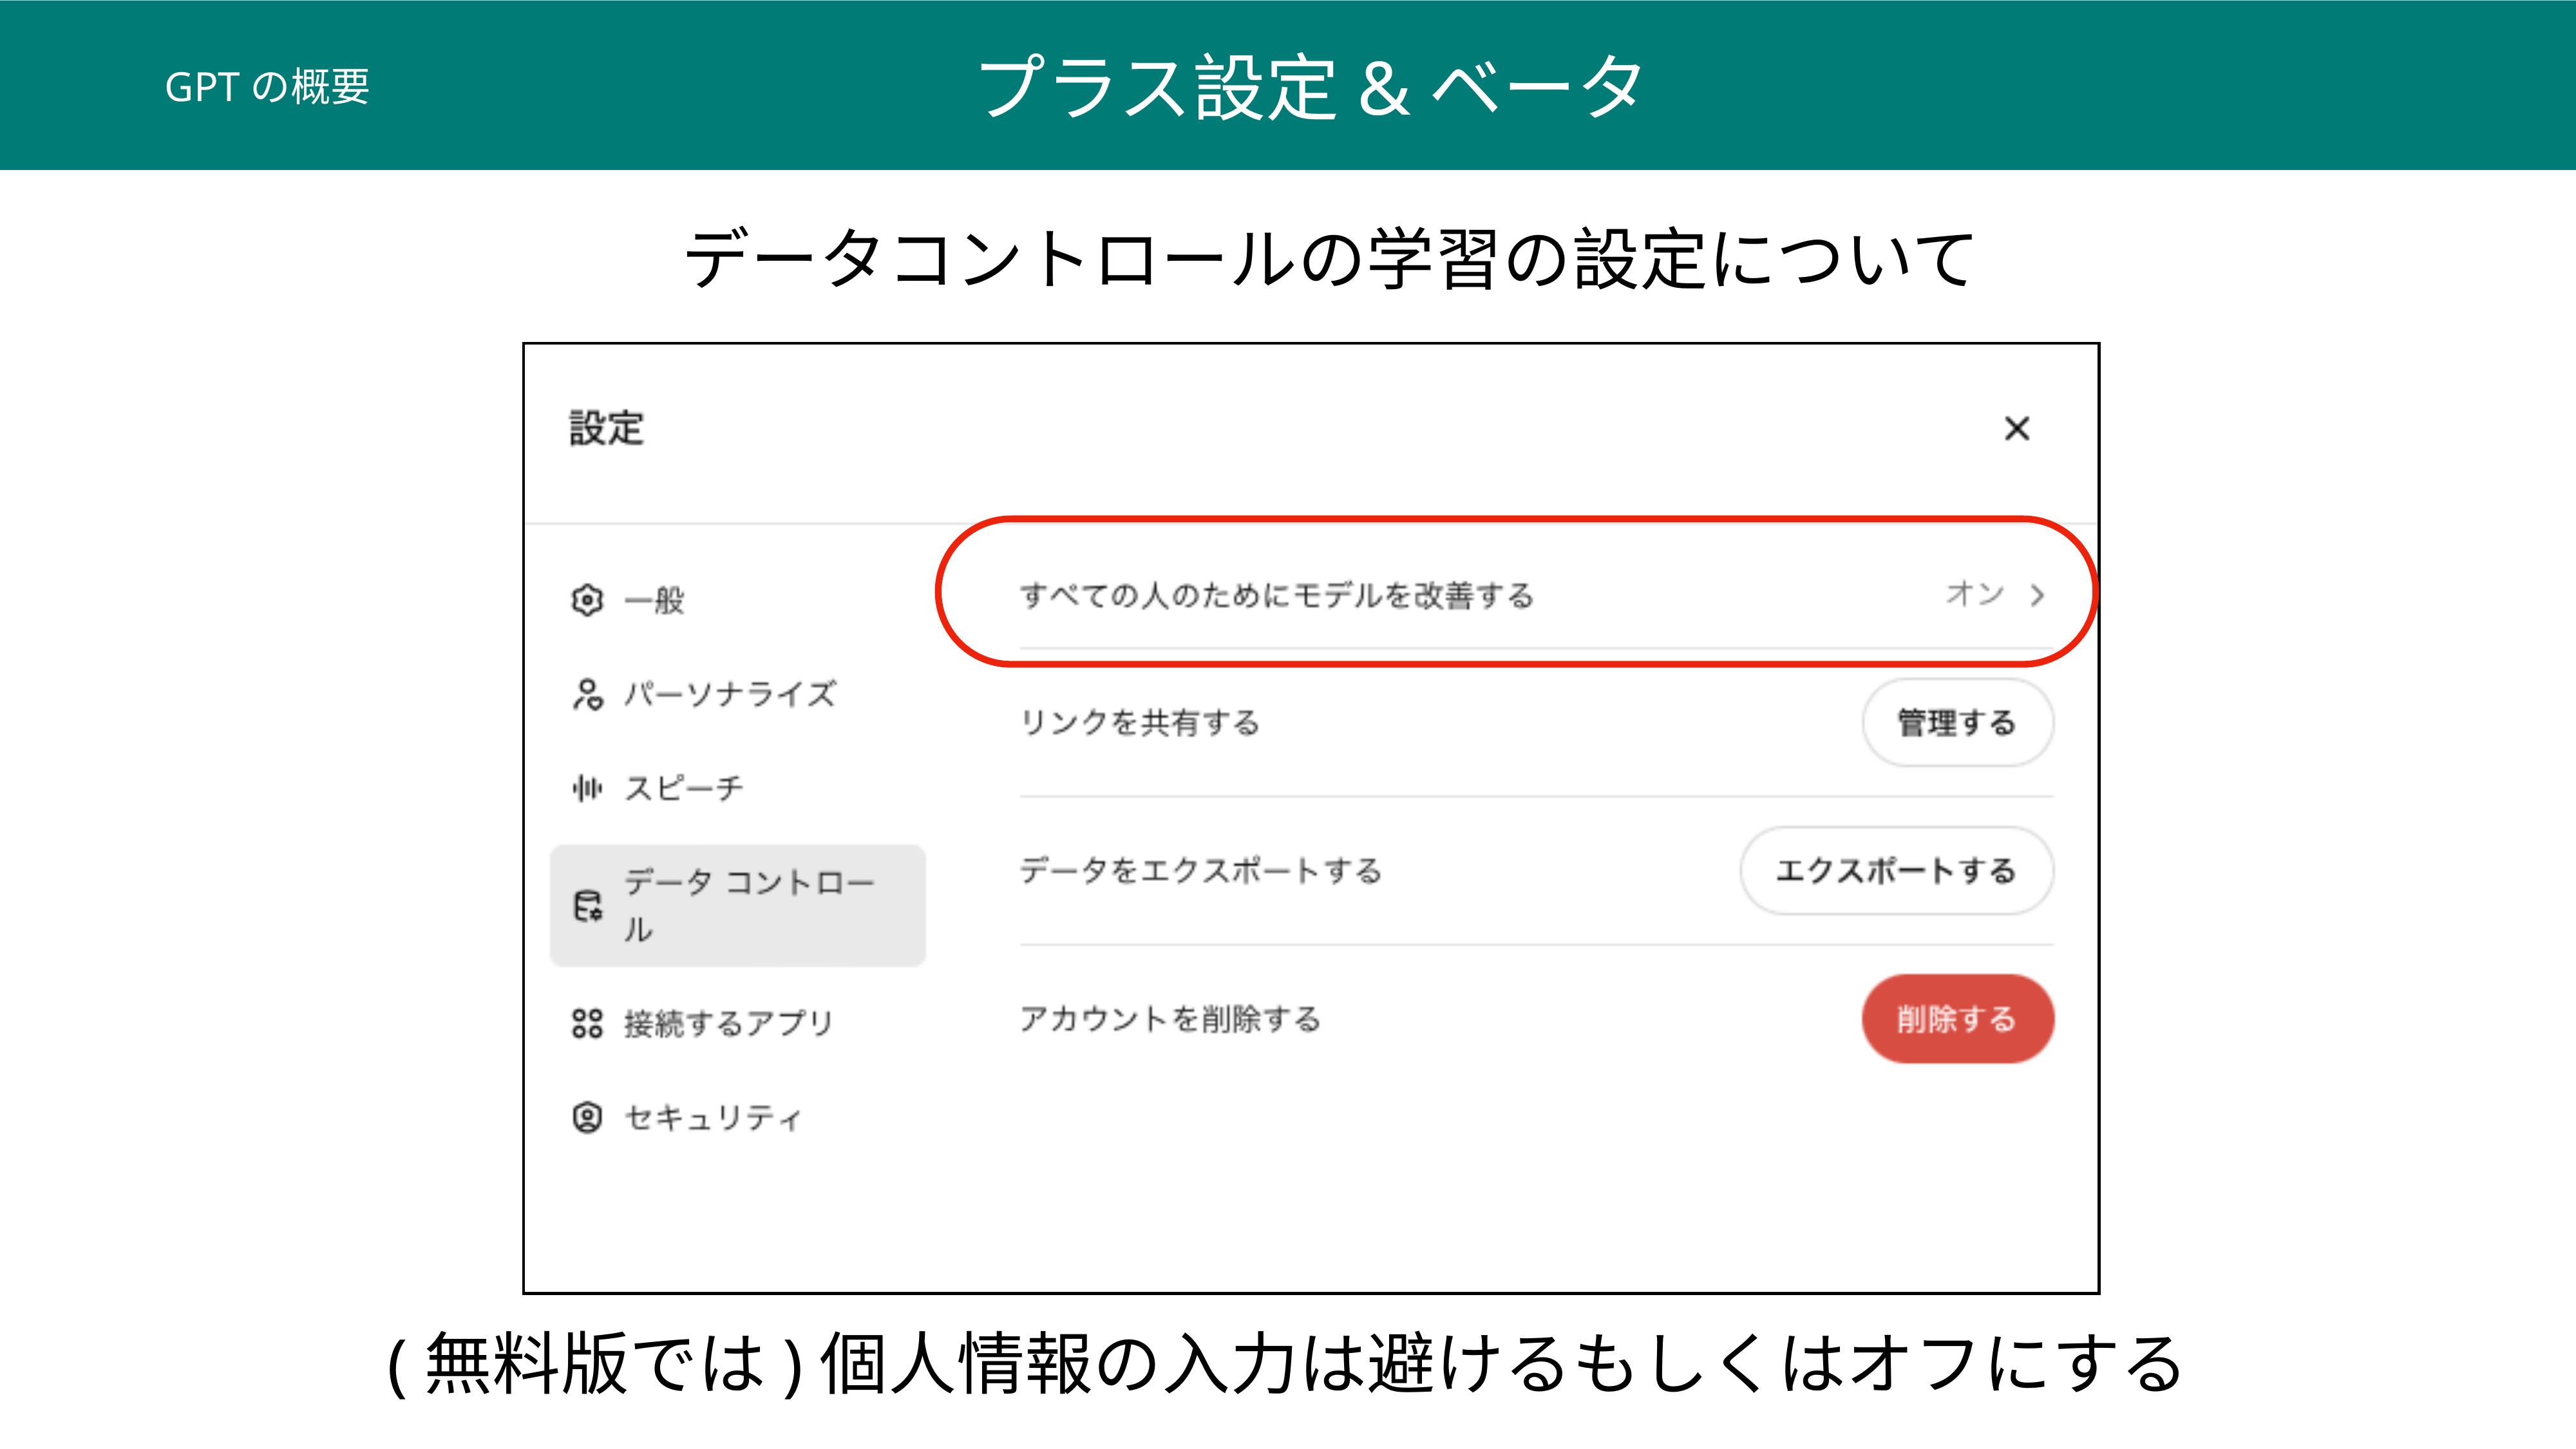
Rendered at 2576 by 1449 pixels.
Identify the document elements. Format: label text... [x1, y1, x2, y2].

text_box データコントロールの学習の設定について [591, 210, 2070, 303]
text_box プラス設定&ベータ [967, 35, 1656, 135]
text_box GPTの概要 [159, 55, 377, 115]
text_box (無料版では)個人情報の入力は避けるもしくはオフにする [343, 1314, 2233, 1408]
picture [524, 344, 2098, 1293]
text_box [0, 0, 2576, 170]
